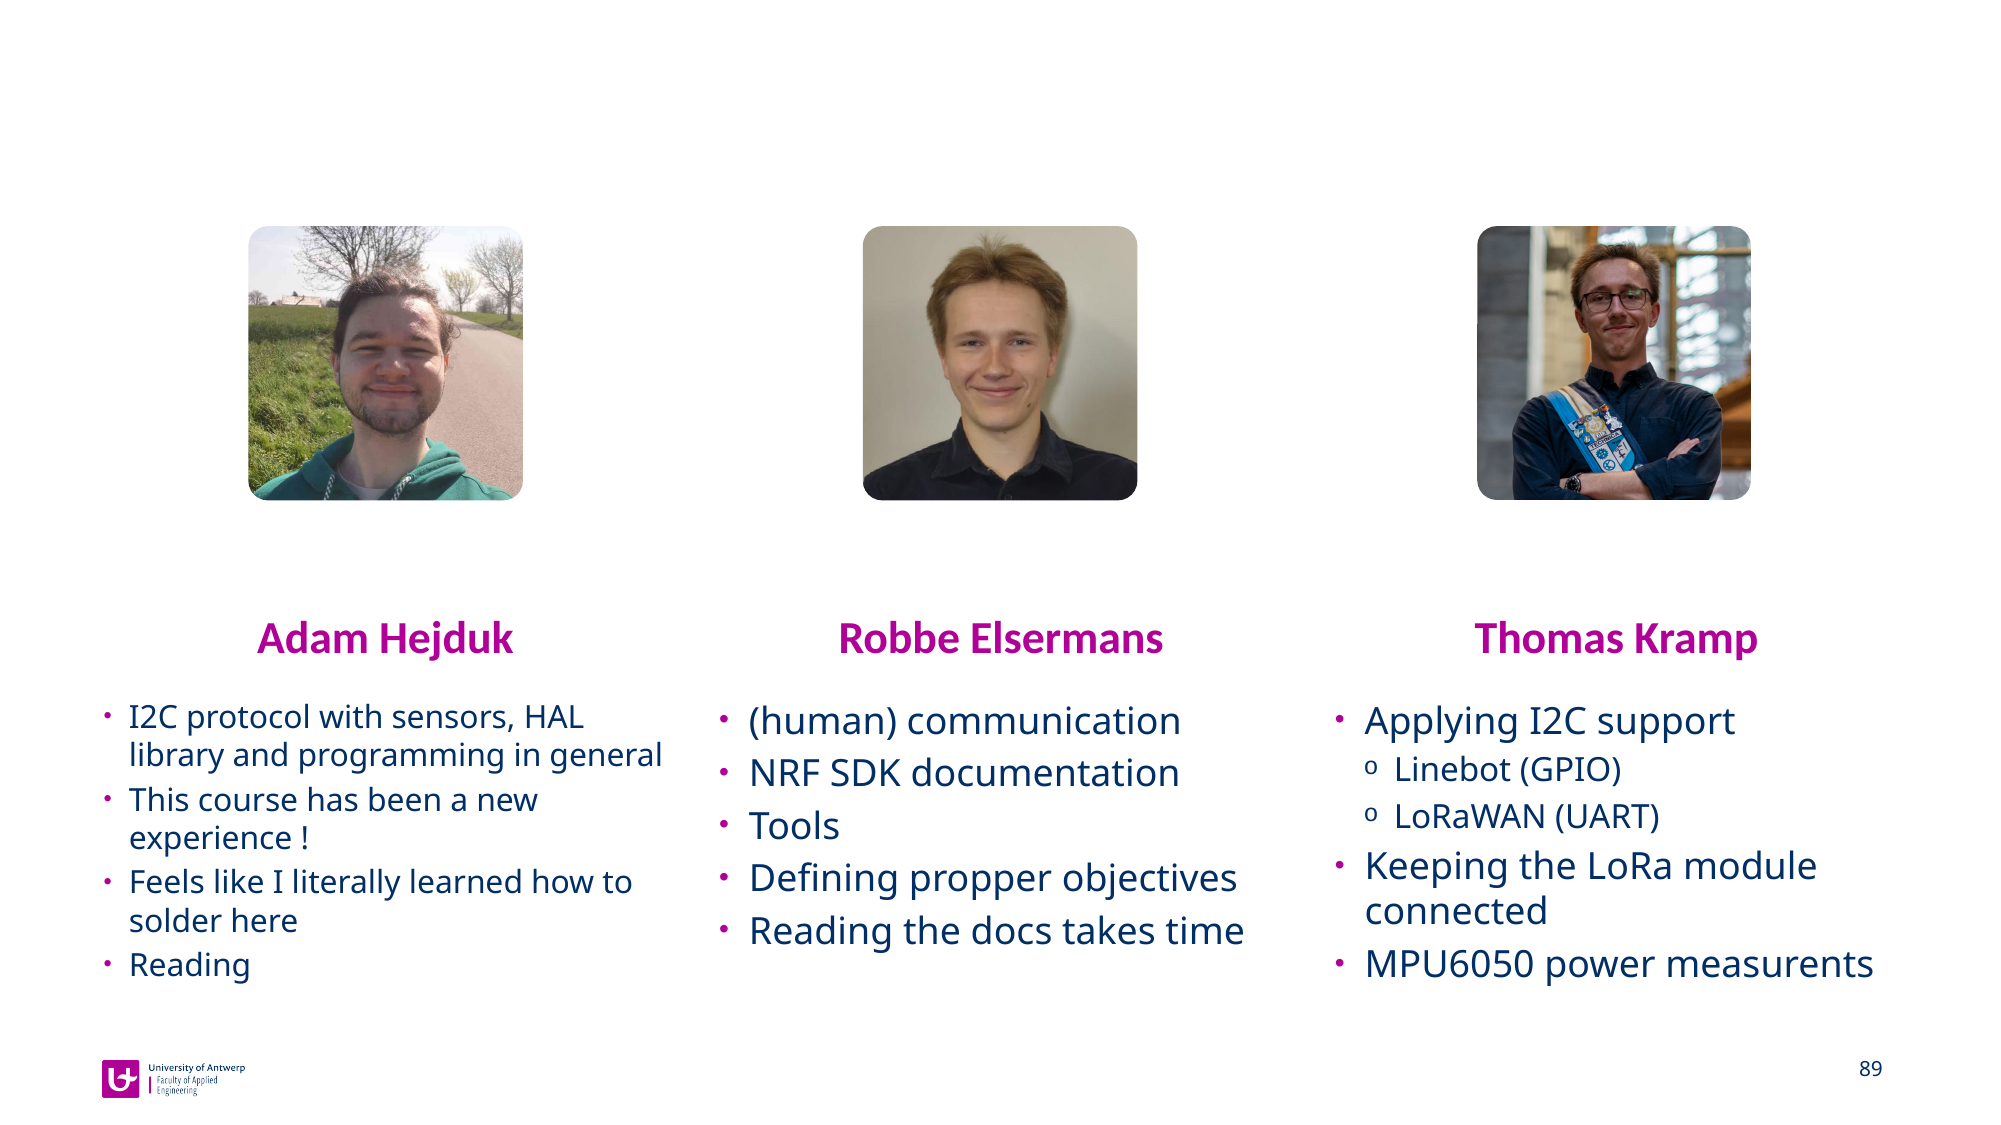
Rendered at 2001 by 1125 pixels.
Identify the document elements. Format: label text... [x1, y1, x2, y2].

list Applying I2C support Linebot (GPIO) LoRaWAN (UART) Keeping the LoRa module connected MPU6050 power measurents [1334, 696, 1899, 1024]
picture [102, 1060, 245, 1098]
list I2C protocol with sensors, HAL library and programming in general This course has been a new experience ! Feels like I literally learned how to solder here Reading [103, 696, 668, 1024]
list (human) communication NRF SDK documentation Tools Defining propper objectives Reading the docs takes time [719, 696, 1284, 1024]
list Thomas Kramp [1334, 607, 1899, 694]
list Adam Hejduk [103, 607, 668, 694]
picture [248, 225, 524, 501]
picture [862, 225, 1138, 501]
slide_number 89 [1463, 1039, 1898, 1100]
list Robbe Elsermans [719, 607, 1284, 694]
picture [1476, 225, 1752, 501]
